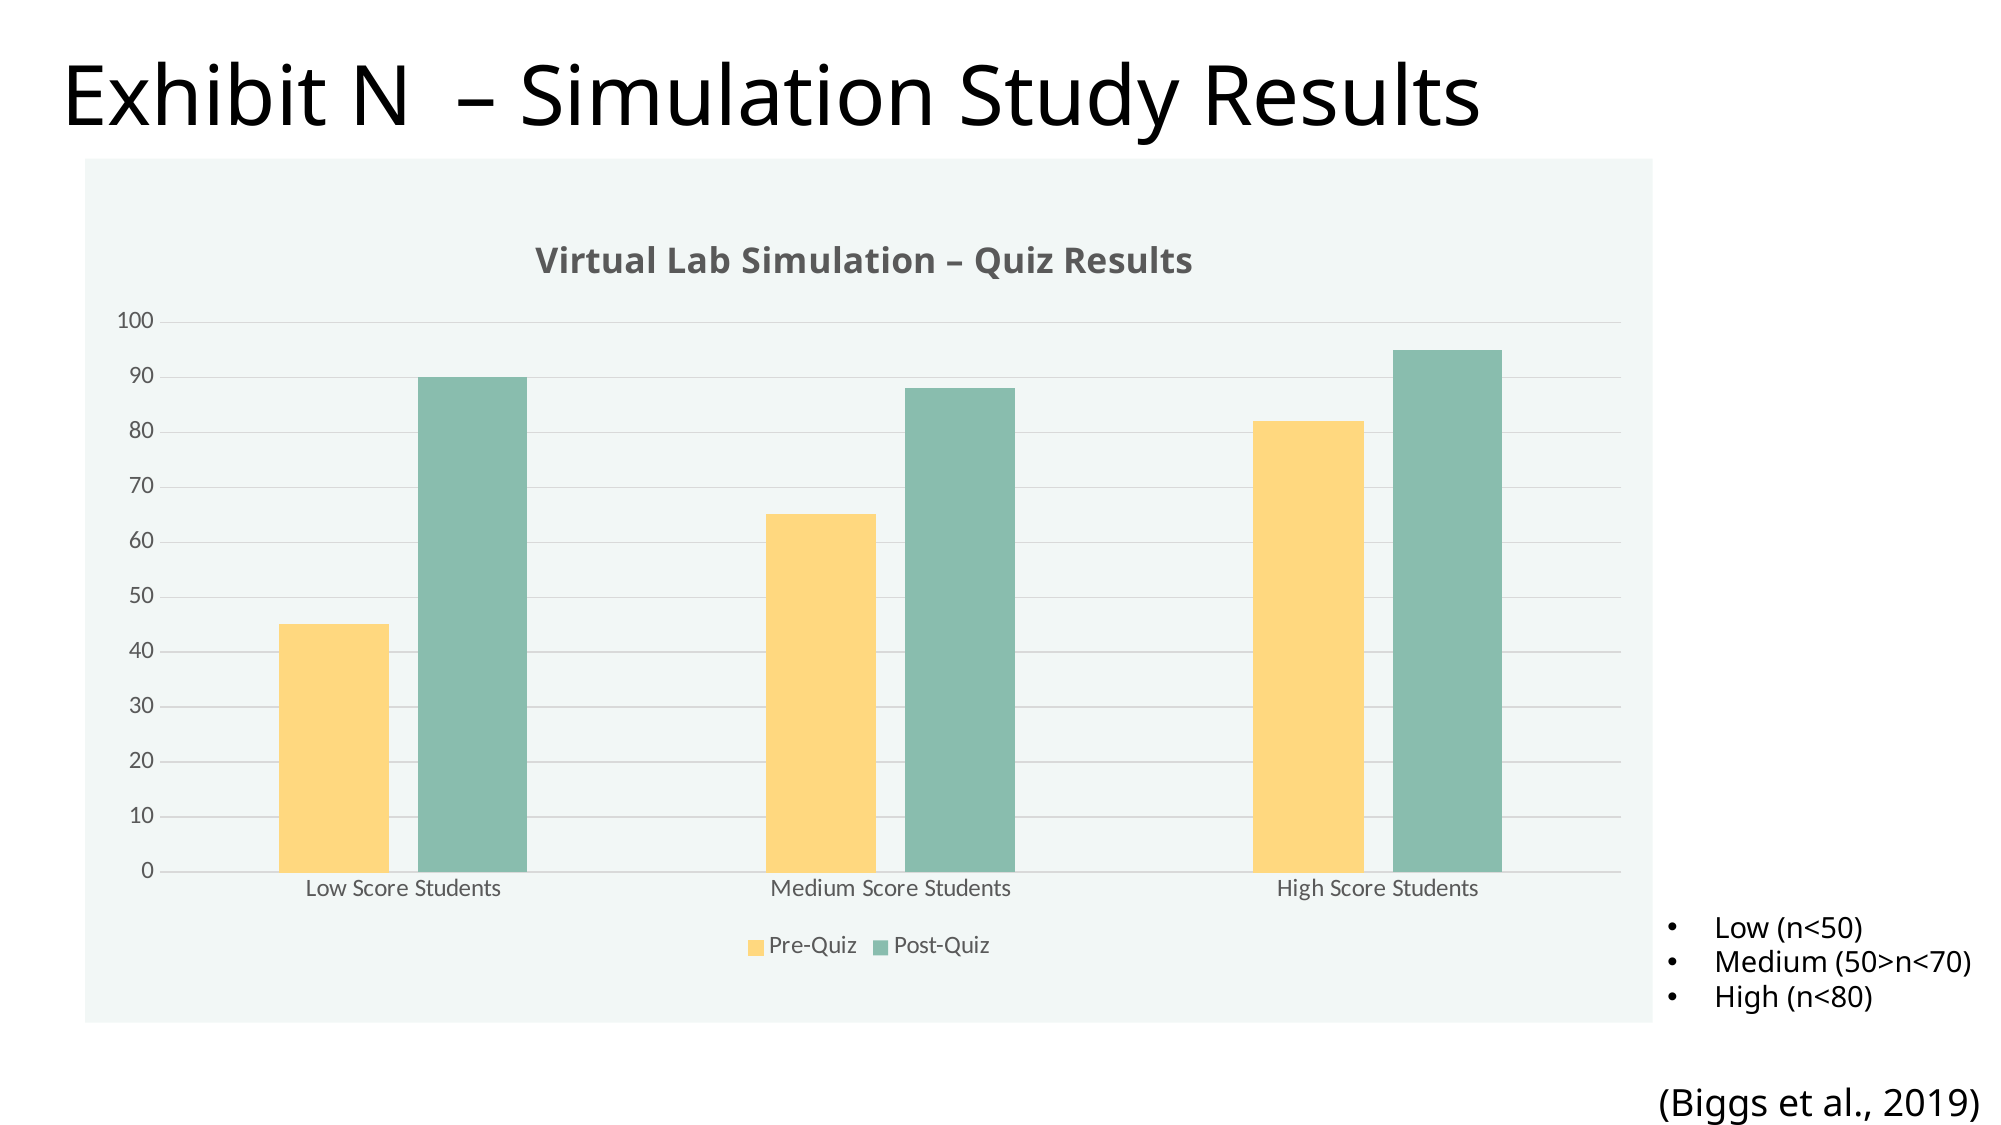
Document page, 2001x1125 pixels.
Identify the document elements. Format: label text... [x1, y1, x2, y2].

chart [85, 200, 1653, 967]
text_box [84, 158, 1654, 1024]
text_box Low (n<50) Medium (50>n<70) High (n<80) [1652, 901, 2000, 1022]
text_box (Biggs et al., 2019) [1300, 1048, 2000, 1125]
text_box Exhibit N – Simulation Study Results [47, 35, 1938, 150]
